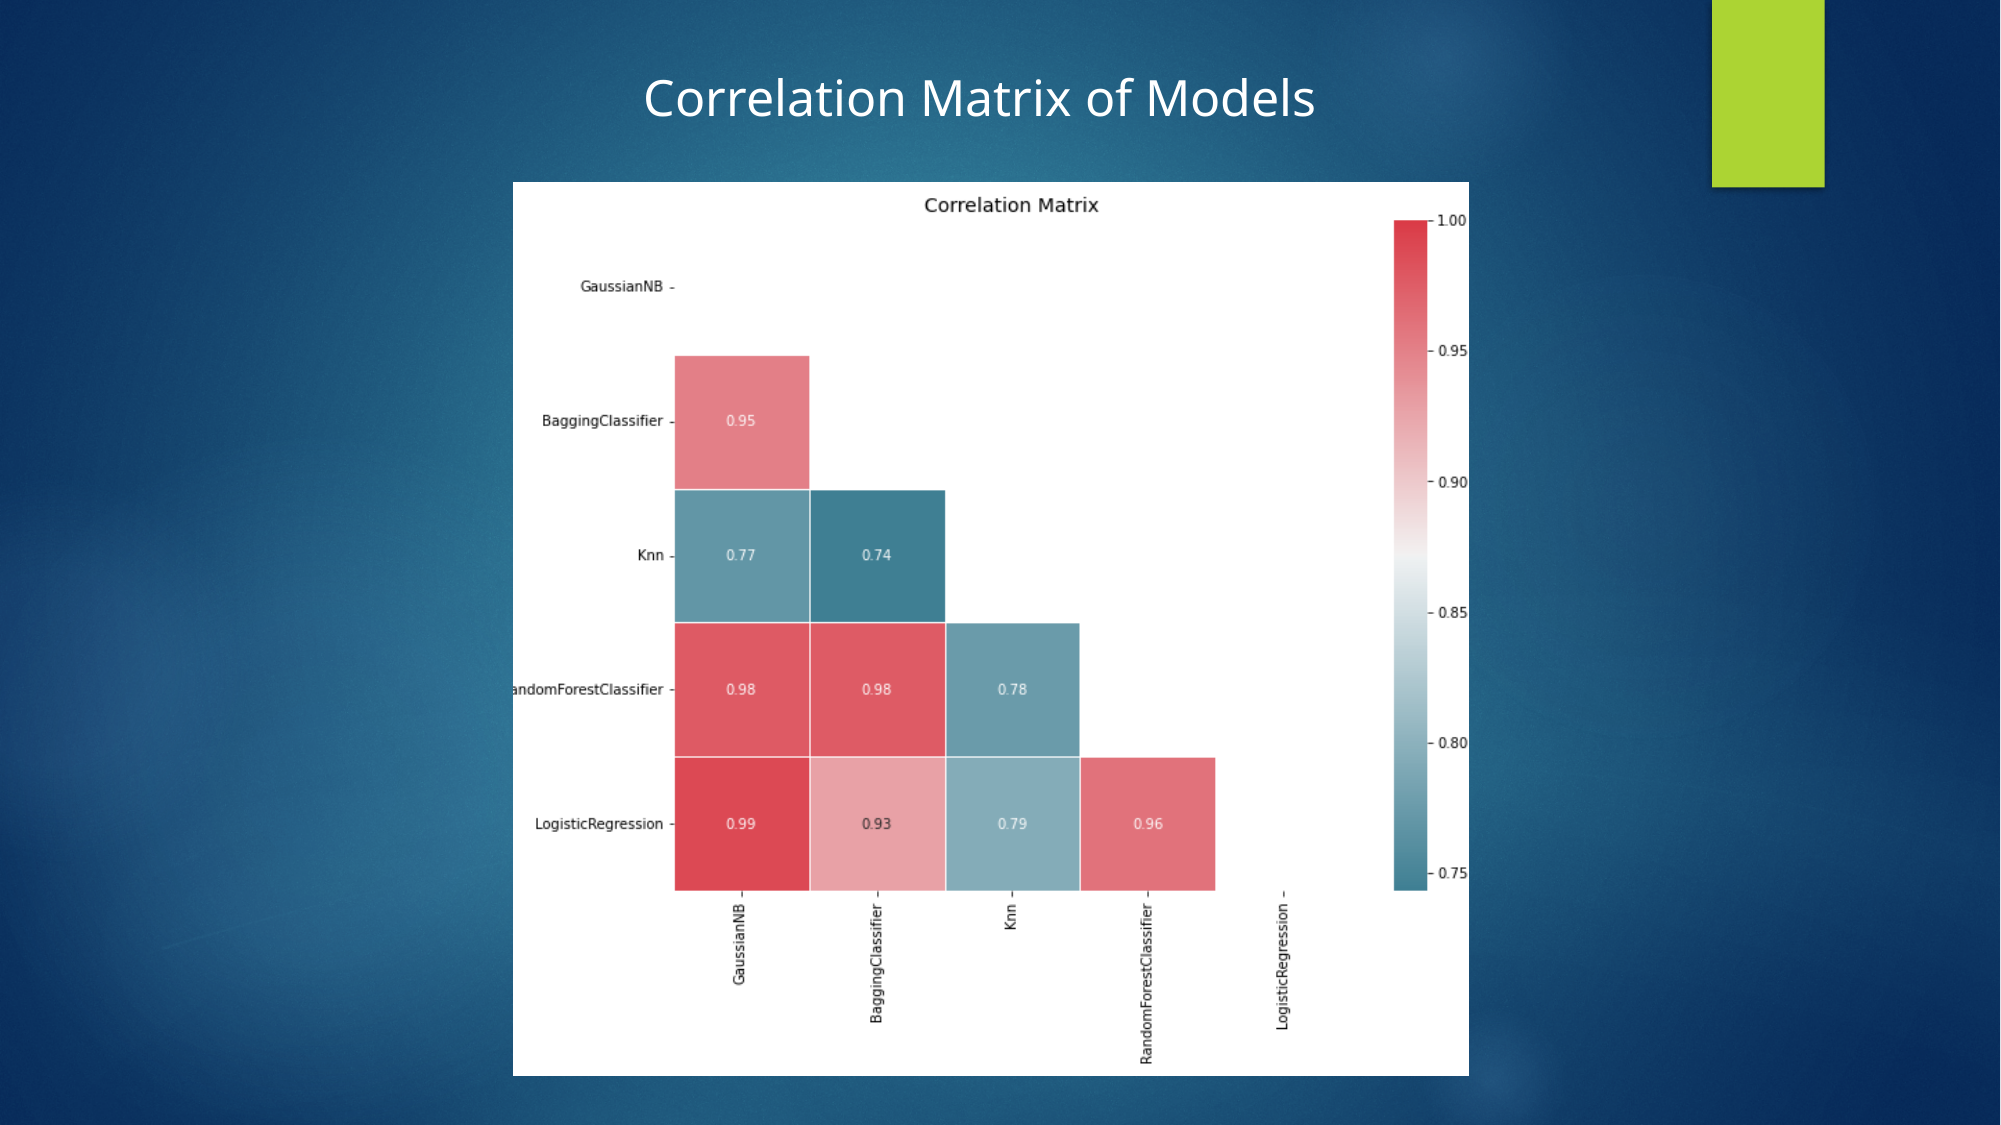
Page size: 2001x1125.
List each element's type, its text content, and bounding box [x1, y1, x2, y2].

text_box Correlation Matrix of Models [628, 58, 1355, 134]
picture [0, 0, 1576, 1125]
